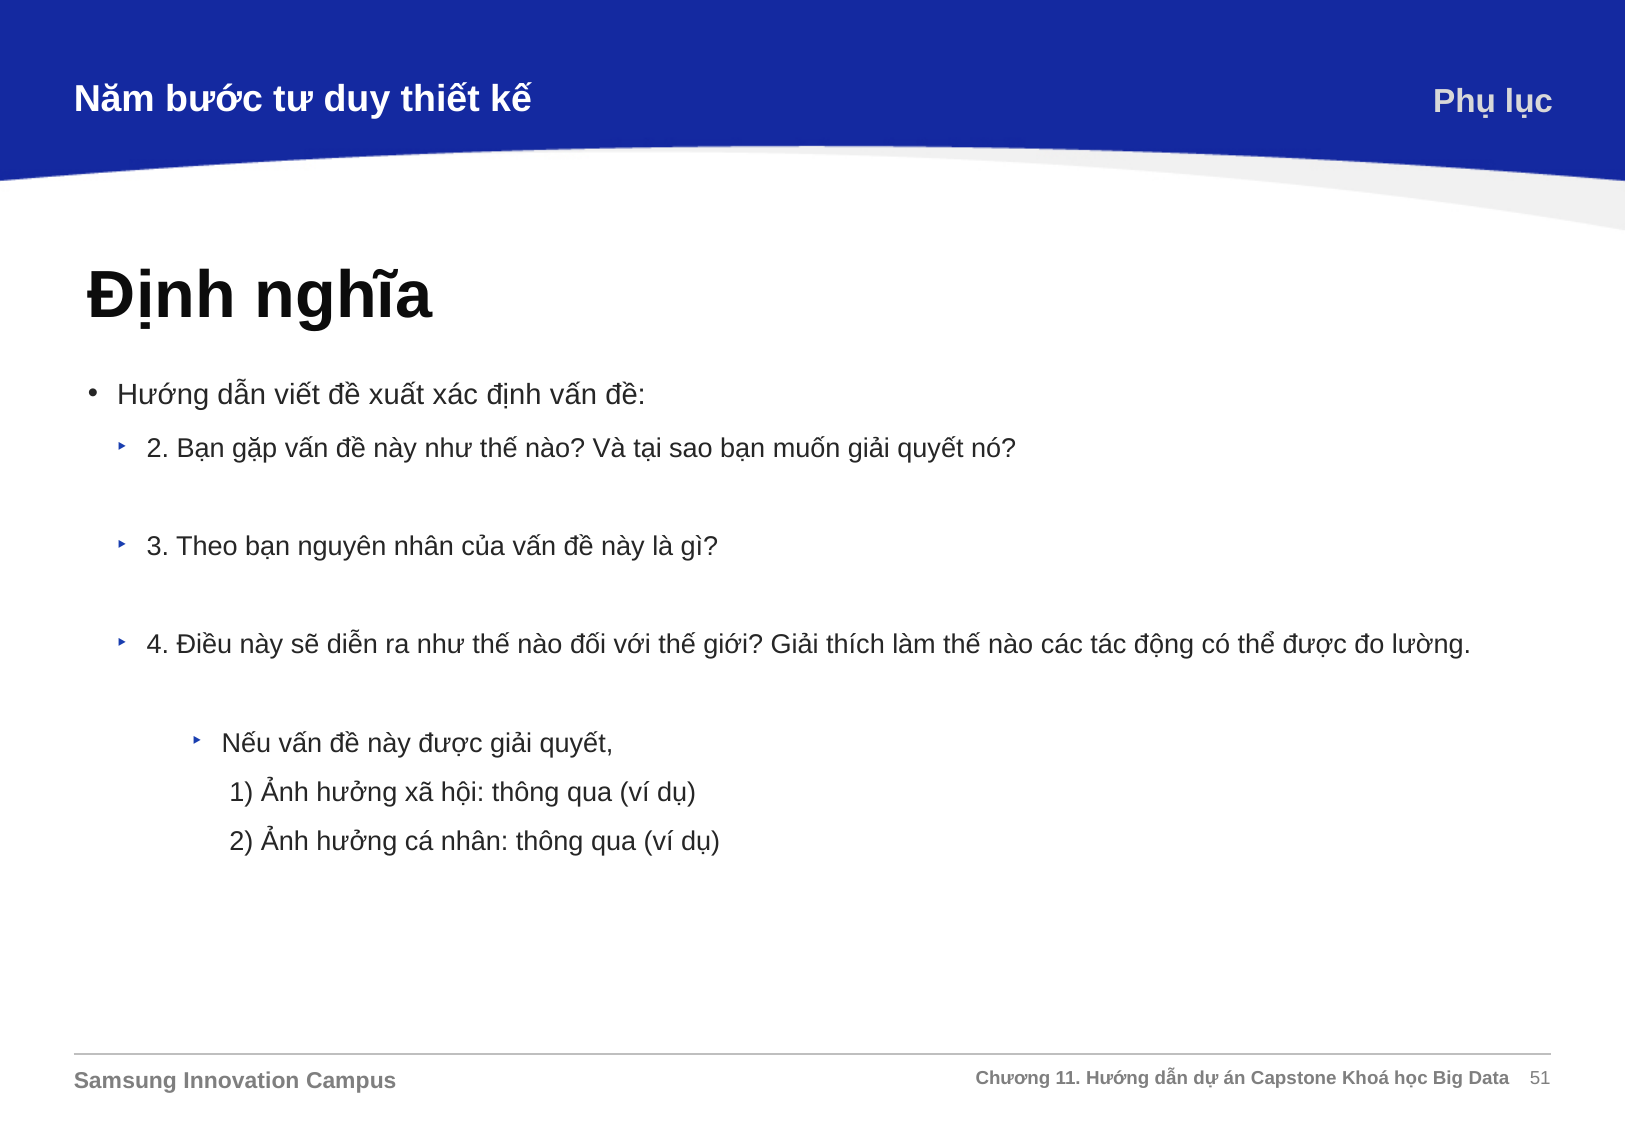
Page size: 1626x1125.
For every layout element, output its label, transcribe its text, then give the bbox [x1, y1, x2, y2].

text_box 2. Bạn gặp vấn đề này như thế nào? Và tại sao bạn muốn giải quyết nó? 3. Theo bạn nguyên nhân của vấn đề này là gì? 4. Điều này sẽ diễn ra như thế nào đối với thế giới? Giải thích làm thế nào các tác động có thể được đo lường. Nếu vấn đề này được giải quyết, 1) Ảnh hưởng xã hội: thông qua (ví dụ) 2) Ảnh hưởng cá nhân: thông qua (ví dụ) [116, 418, 1533, 868]
list Năm bước tư duy thiết kế [73, 73, 1148, 119]
list Định nghĩa [87, 249, 1531, 331]
list Hướng dẫn viết đề xuất xác định vấn đề: [87, 365, 1531, 516]
picture [0, 0, 1625, 1125]
list Phụ lục [1336, 79, 1554, 120]
